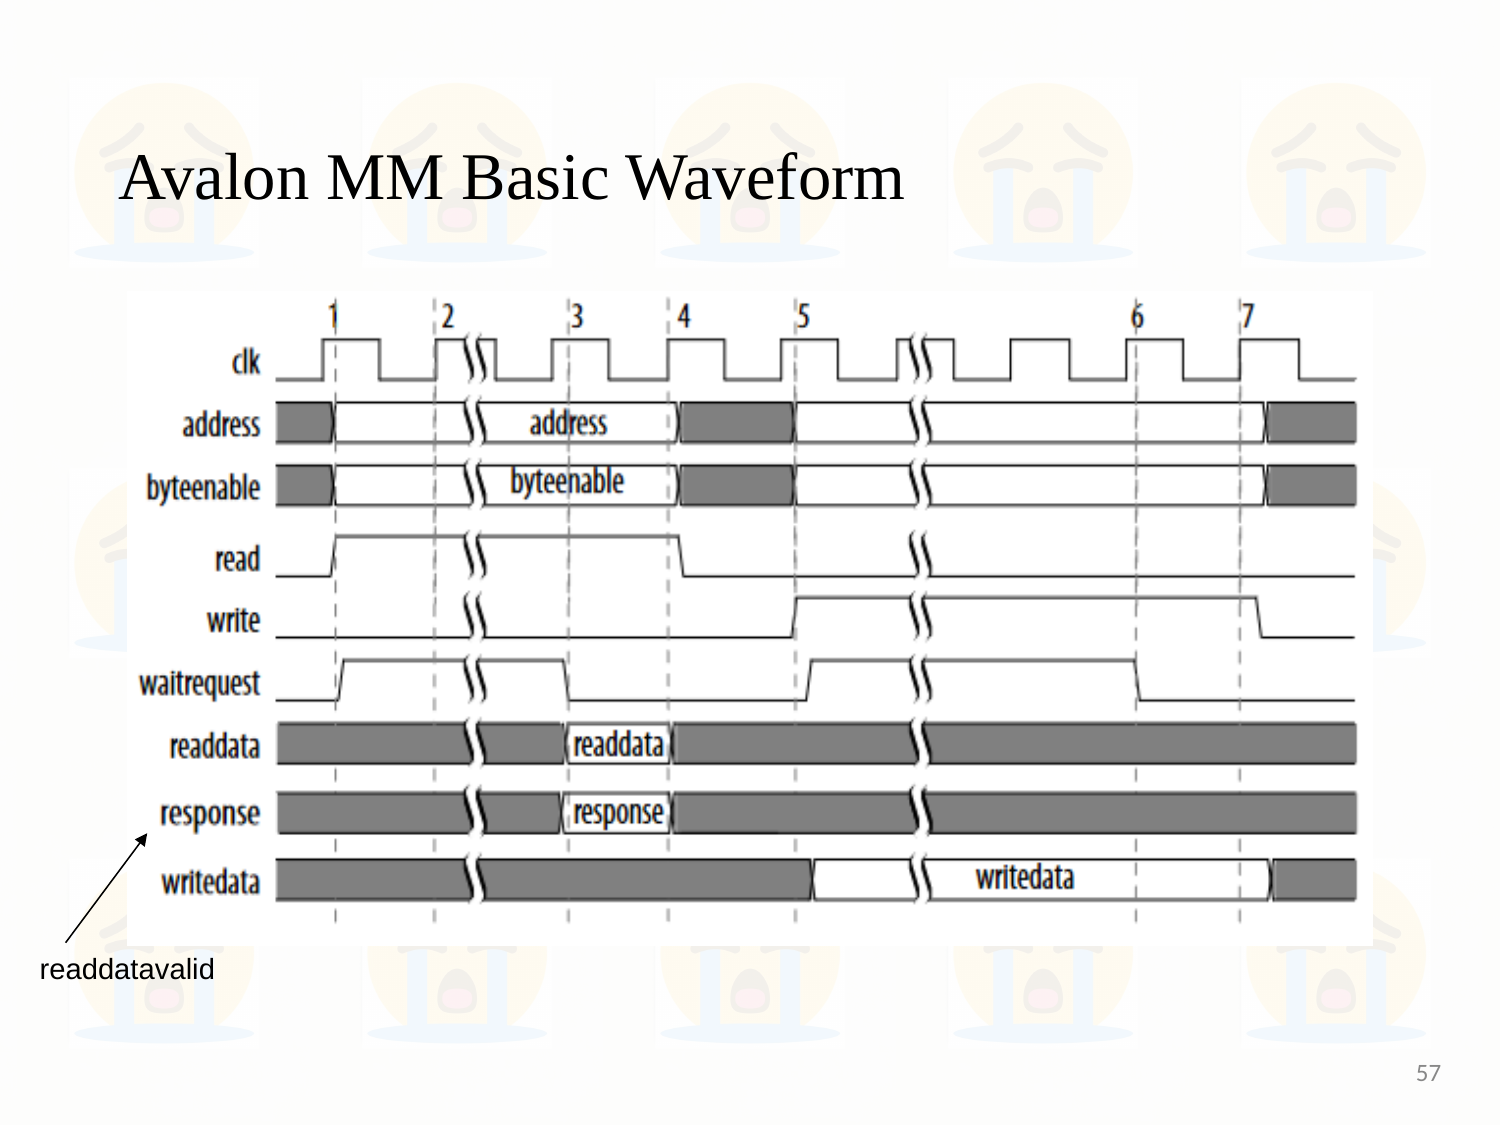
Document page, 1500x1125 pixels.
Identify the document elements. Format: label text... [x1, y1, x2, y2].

text_box readdatavalid [16, 942, 239, 993]
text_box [65, 832, 148, 943]
title Avalon MM Basic Waveform [103, 96, 1397, 260]
picture [126, 291, 1373, 946]
slide_number 57 [1118, 1041, 1457, 1101]
